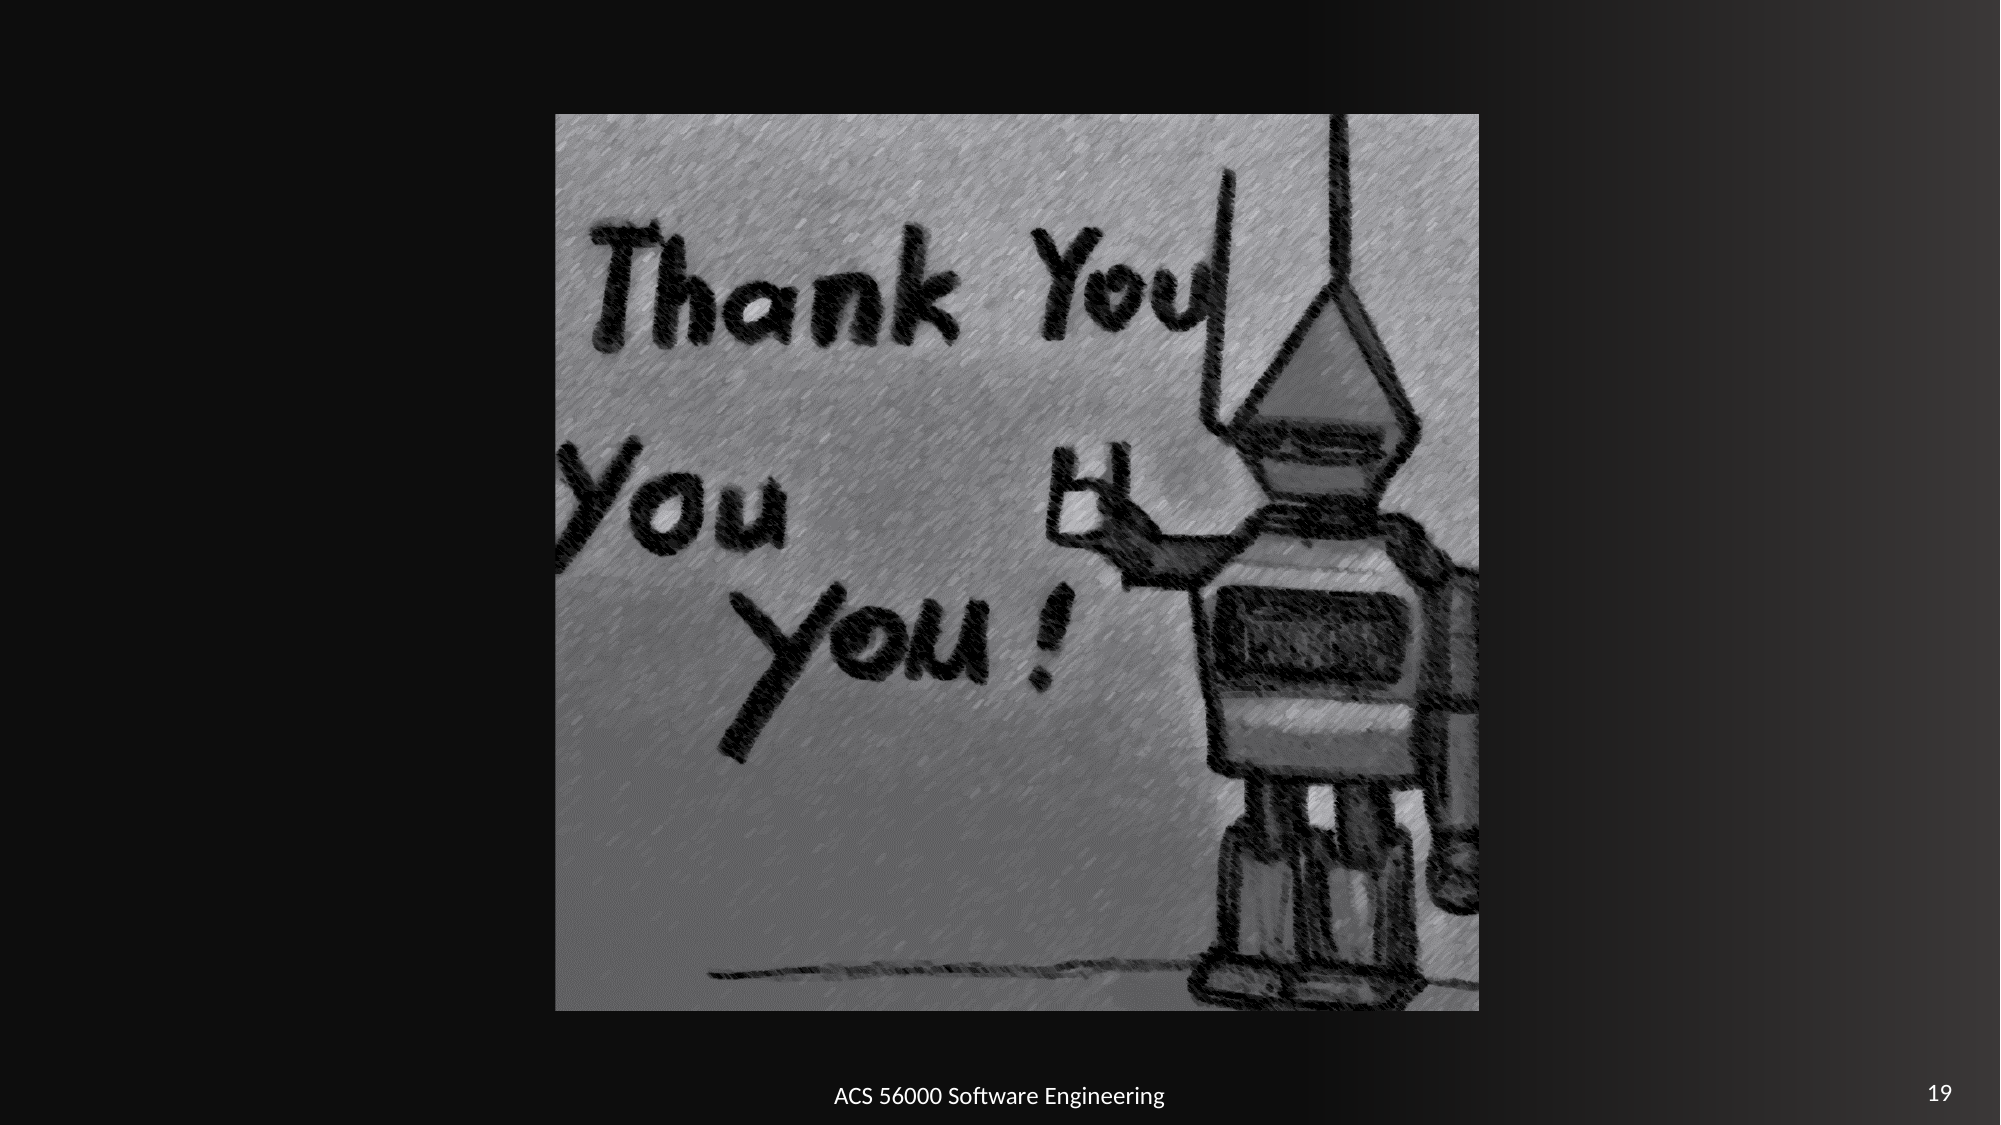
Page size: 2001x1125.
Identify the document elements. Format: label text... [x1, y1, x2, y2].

picture [555, 114, 1479, 1011]
slide_number 19 [1894, 1061, 1968, 1121]
footer ACS 56000 Software Engineering [662, 1064, 1338, 1125]
